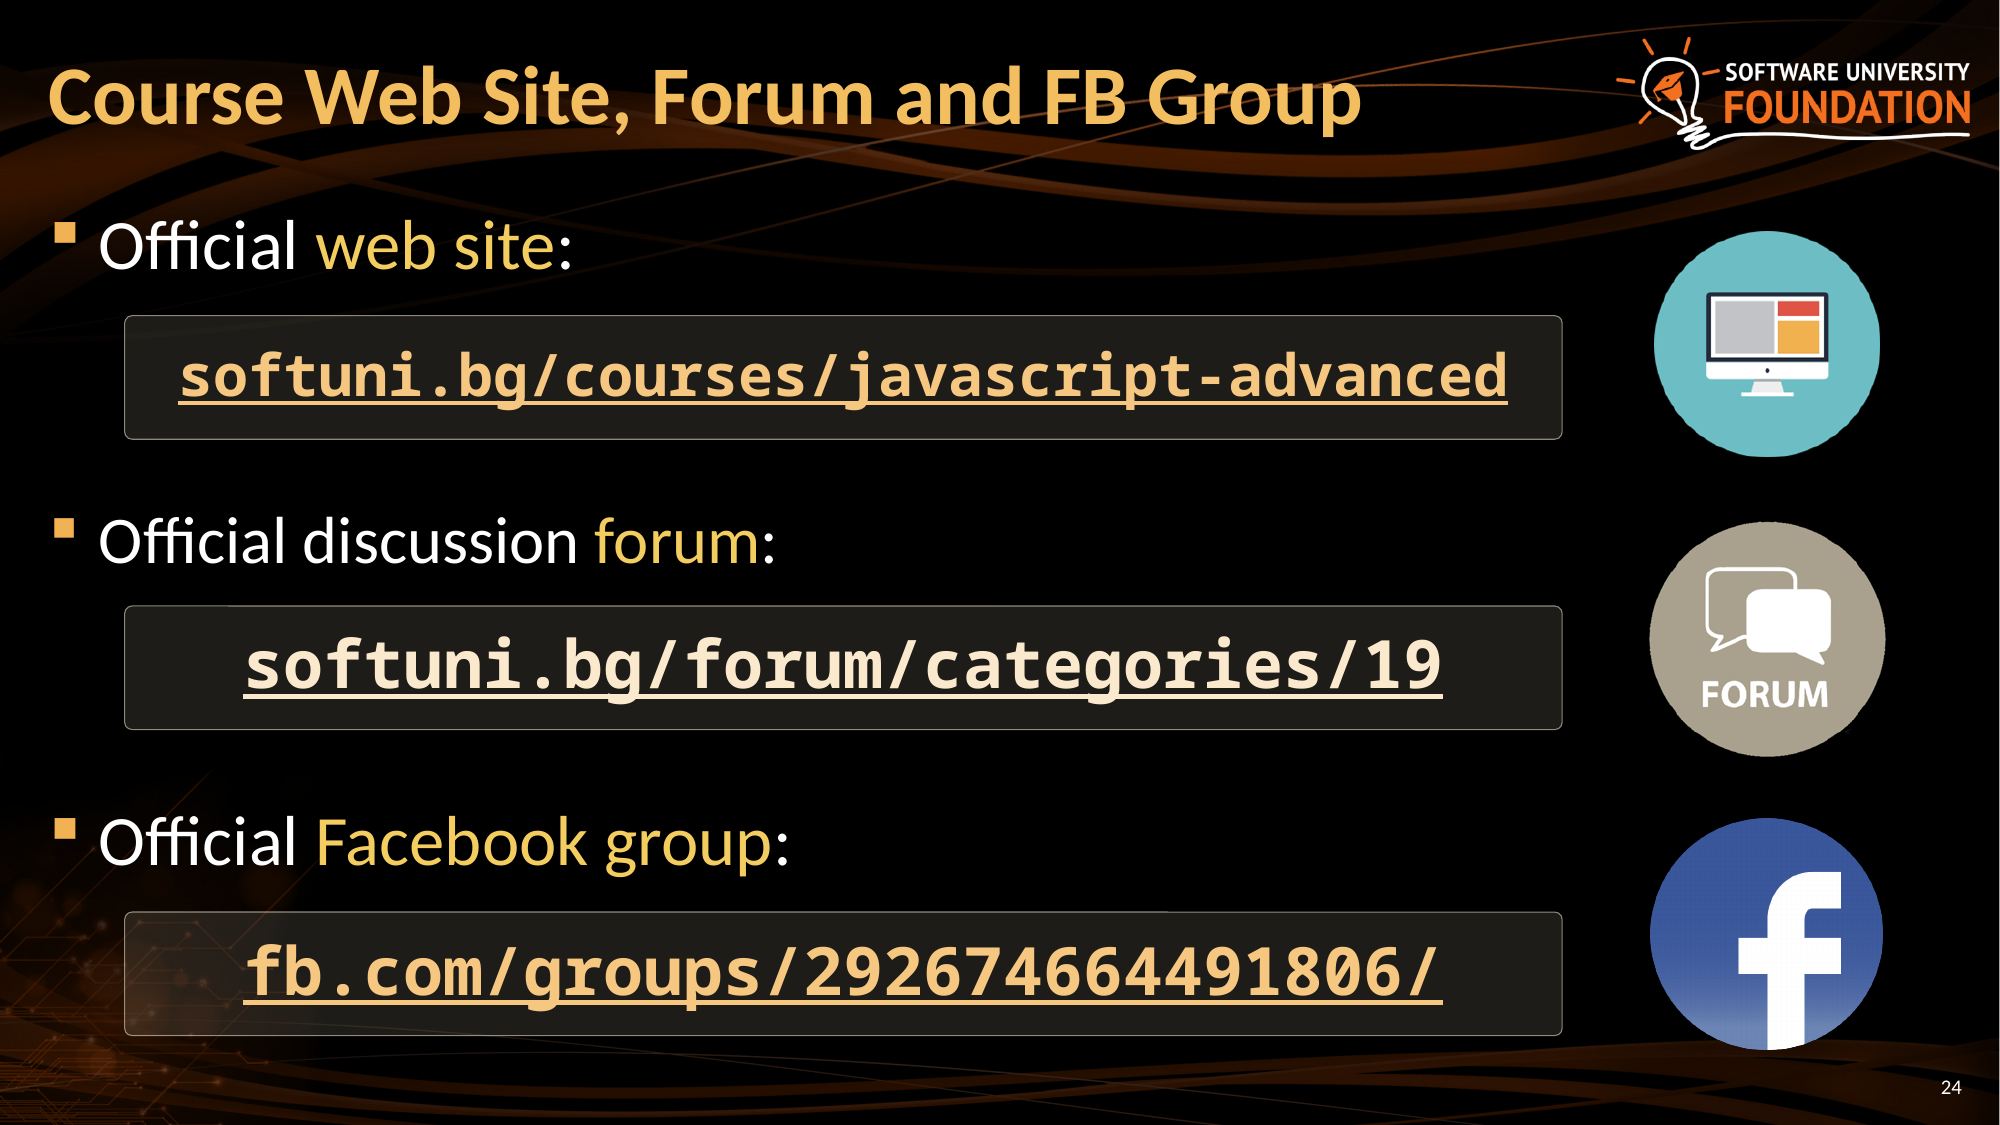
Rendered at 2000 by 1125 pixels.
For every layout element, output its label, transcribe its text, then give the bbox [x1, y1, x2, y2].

text_box softuni.bg/courses/javascript-advanced [124, 315, 1563, 440]
picture [0, 0, 2000, 1125]
list Official web site: Official discussion forum: Official Facebook group: [31, 188, 1968, 1103]
title Course Web Site, Forum and FB Group [30, 6, 1602, 189]
text_box fb.com/groups/292674664491806/ [124, 911, 1563, 1036]
text_box softuni.bg/forum/categories/19 [124, 605, 1563, 730]
